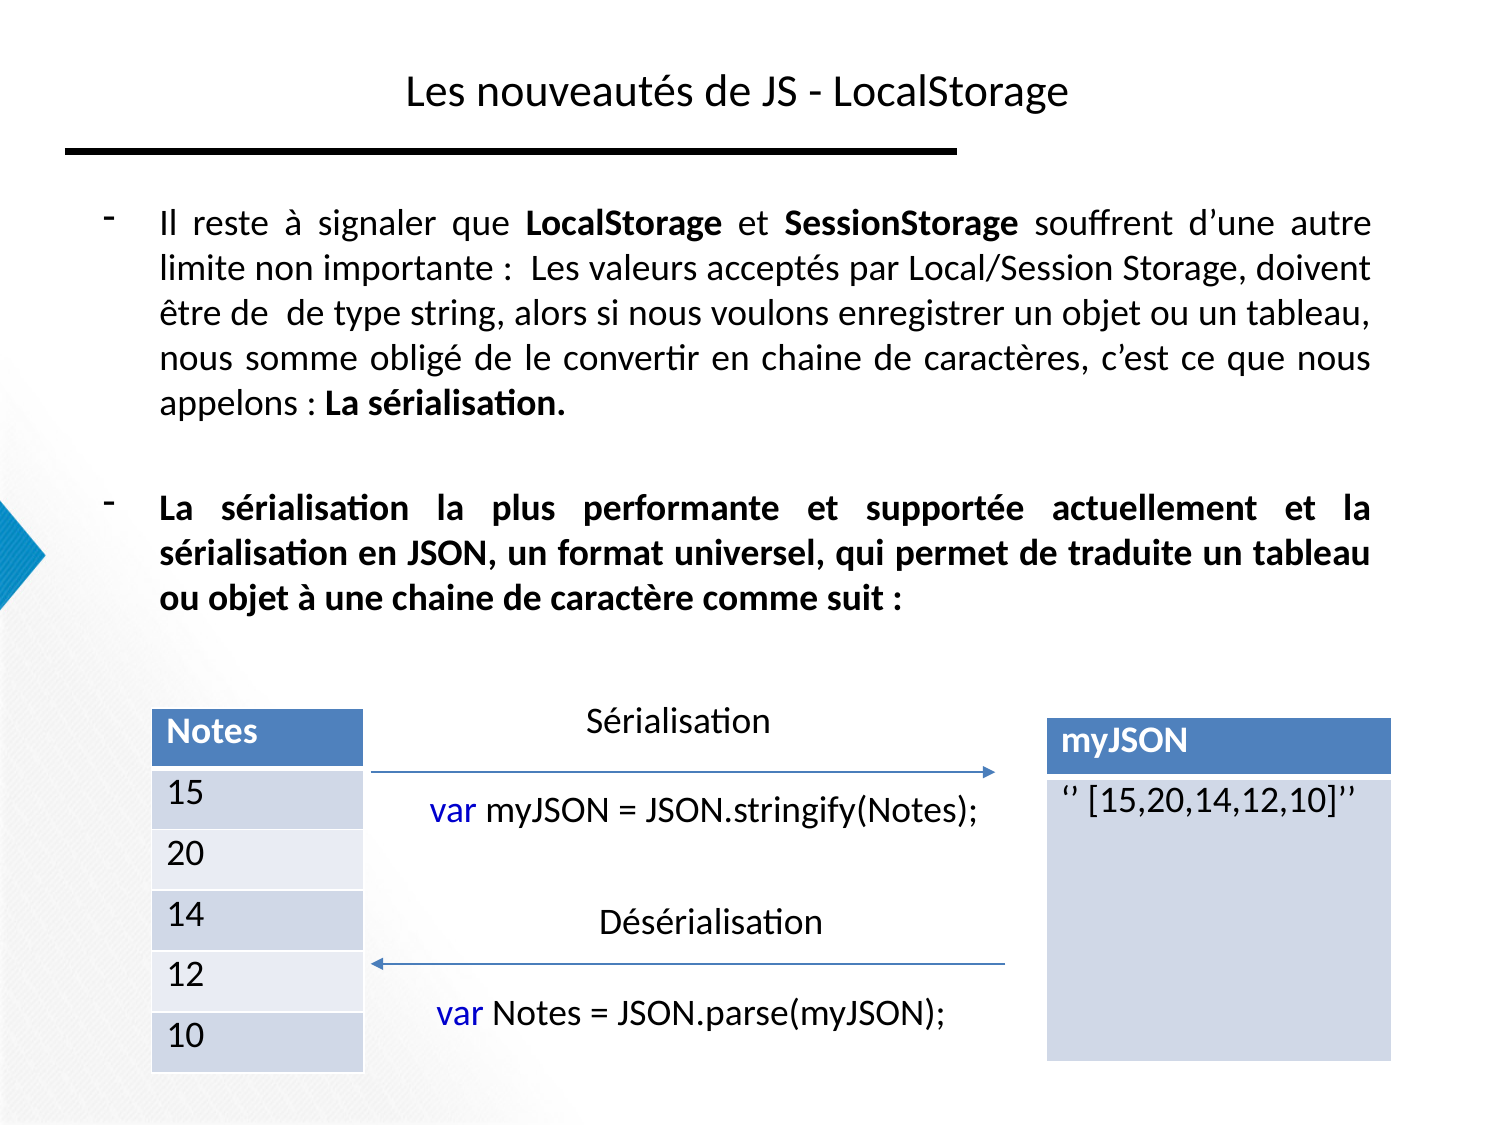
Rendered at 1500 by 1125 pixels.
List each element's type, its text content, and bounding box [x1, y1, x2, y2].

title Les nouveautés de JS - LocalStorage [41, 52, 1436, 124]
table_cell 10 [152, 1013, 363, 1072]
table_cell 15 [152, 771, 363, 829]
table_cell ‘’ [15,20,14,12,10]’’ [1047, 780, 1391, 1061]
text_box var Notes = JSON.parse(myJSON); [421, 980, 970, 1041]
text_box Désérialisation [584, 889, 848, 949]
text_box var myJSON = JSON.stringify(Notes); [414, 777, 1003, 838]
picture [0, 0, 1500, 1125]
table_cell 14 [152, 891, 363, 950]
table_header Notes [152, 709, 363, 766]
table_header myJSON [1047, 718, 1391, 774]
text_box Sérialisation [571, 688, 795, 749]
list Il reste à signaler que LocalStorage et SessionStorage souffrent d’une autre limite non importante : Les valeurs acceptés par Local/Session Storage, doivent être de de type string, alors si nous voulons enregistrer un objet ou un tableau, nous somme obligé de le convertir en chaine de caractères, c’est ce que nous appelons : La sérialisation. La sérialisation la plus performante et supportée actuellement et la sérialisation en JSON, un format universel, qui permet de traduite un tableau ou objet à une chaine de caractère comme suit : [87, 190, 1388, 947]
table_cell 20 [152, 830, 363, 889]
table_cell 12 [152, 952, 363, 1011]
